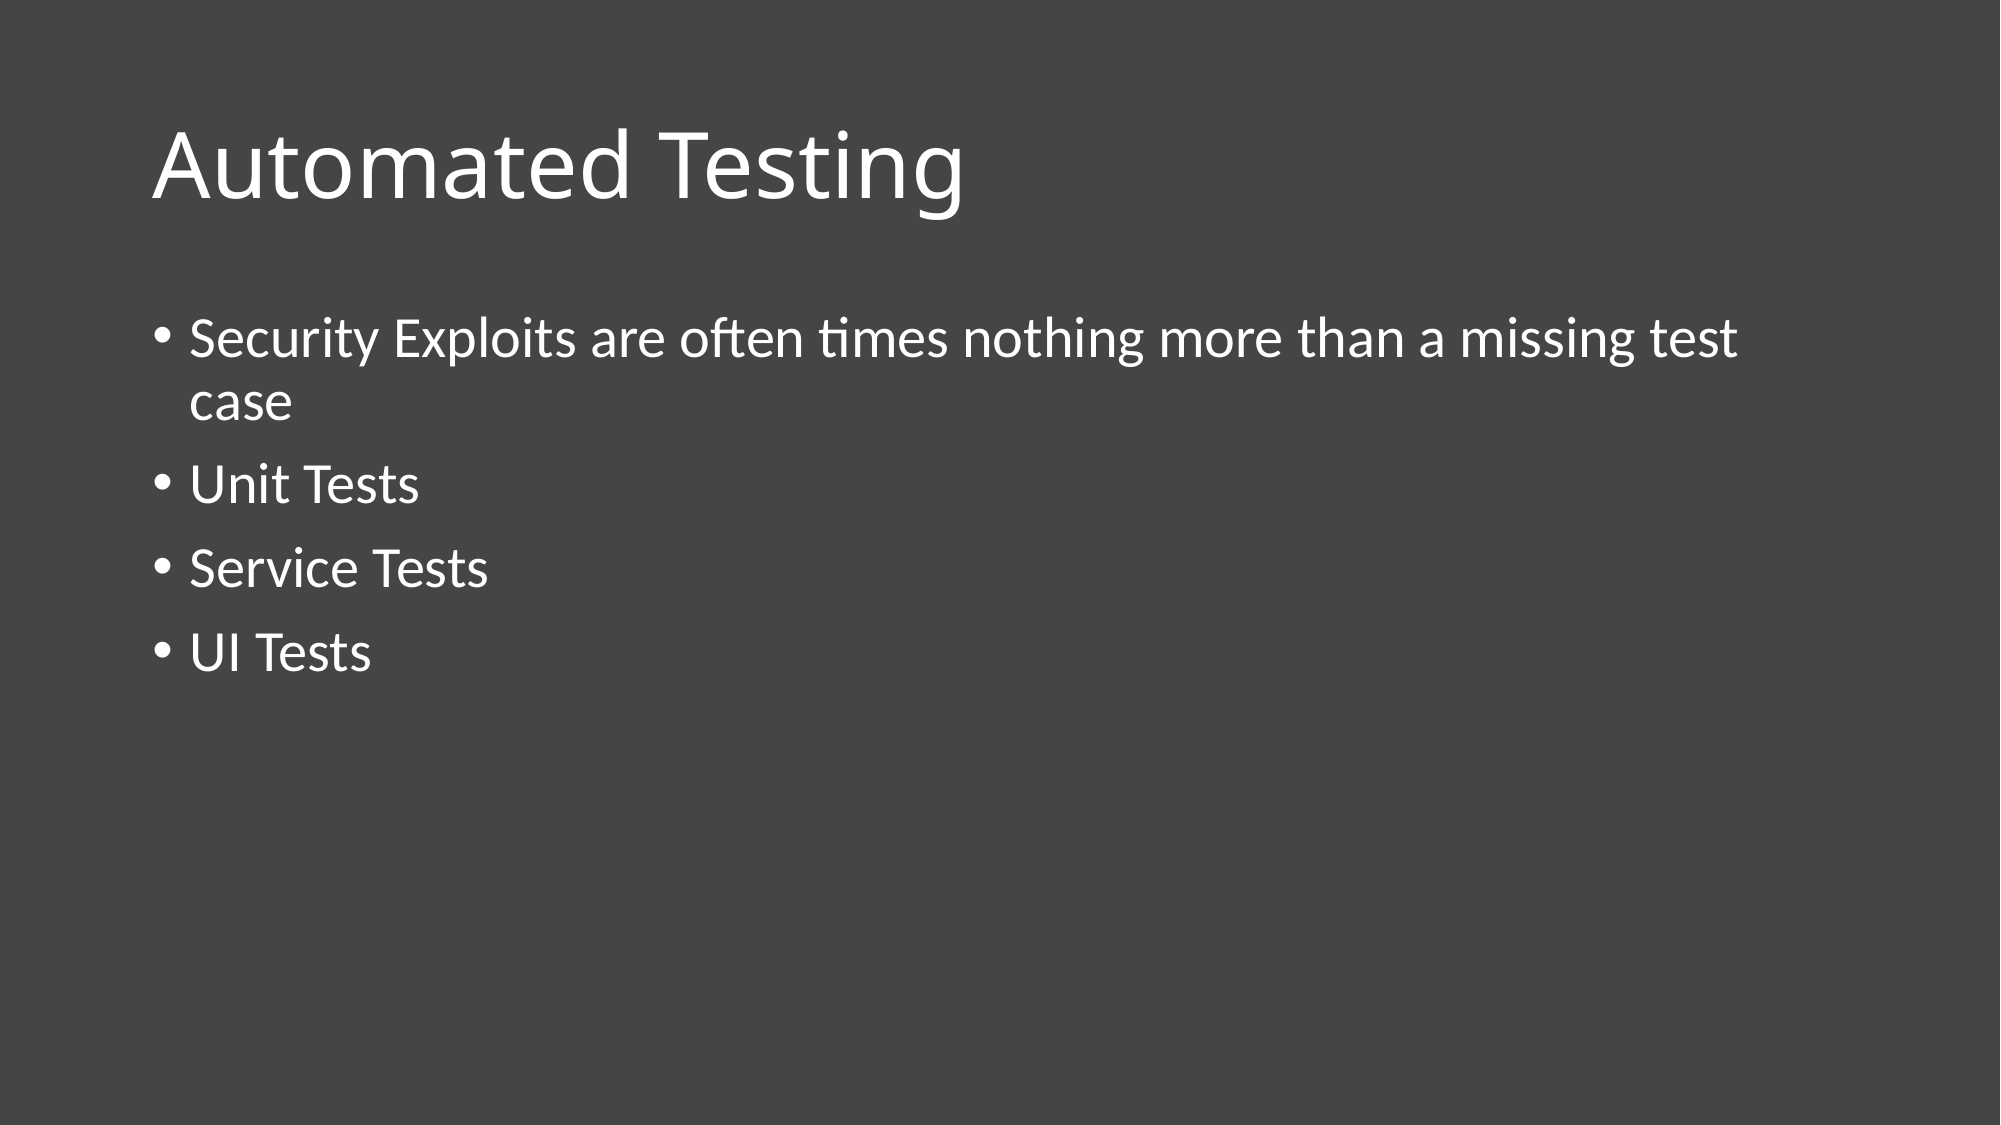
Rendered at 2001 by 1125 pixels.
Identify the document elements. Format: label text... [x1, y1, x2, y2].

list Security Exploits are often times nothing more than a missing test case Unit Tests Service Tests UI Tests [137, 299, 1863, 1014]
title Automated Testing [137, 59, 1863, 278]
